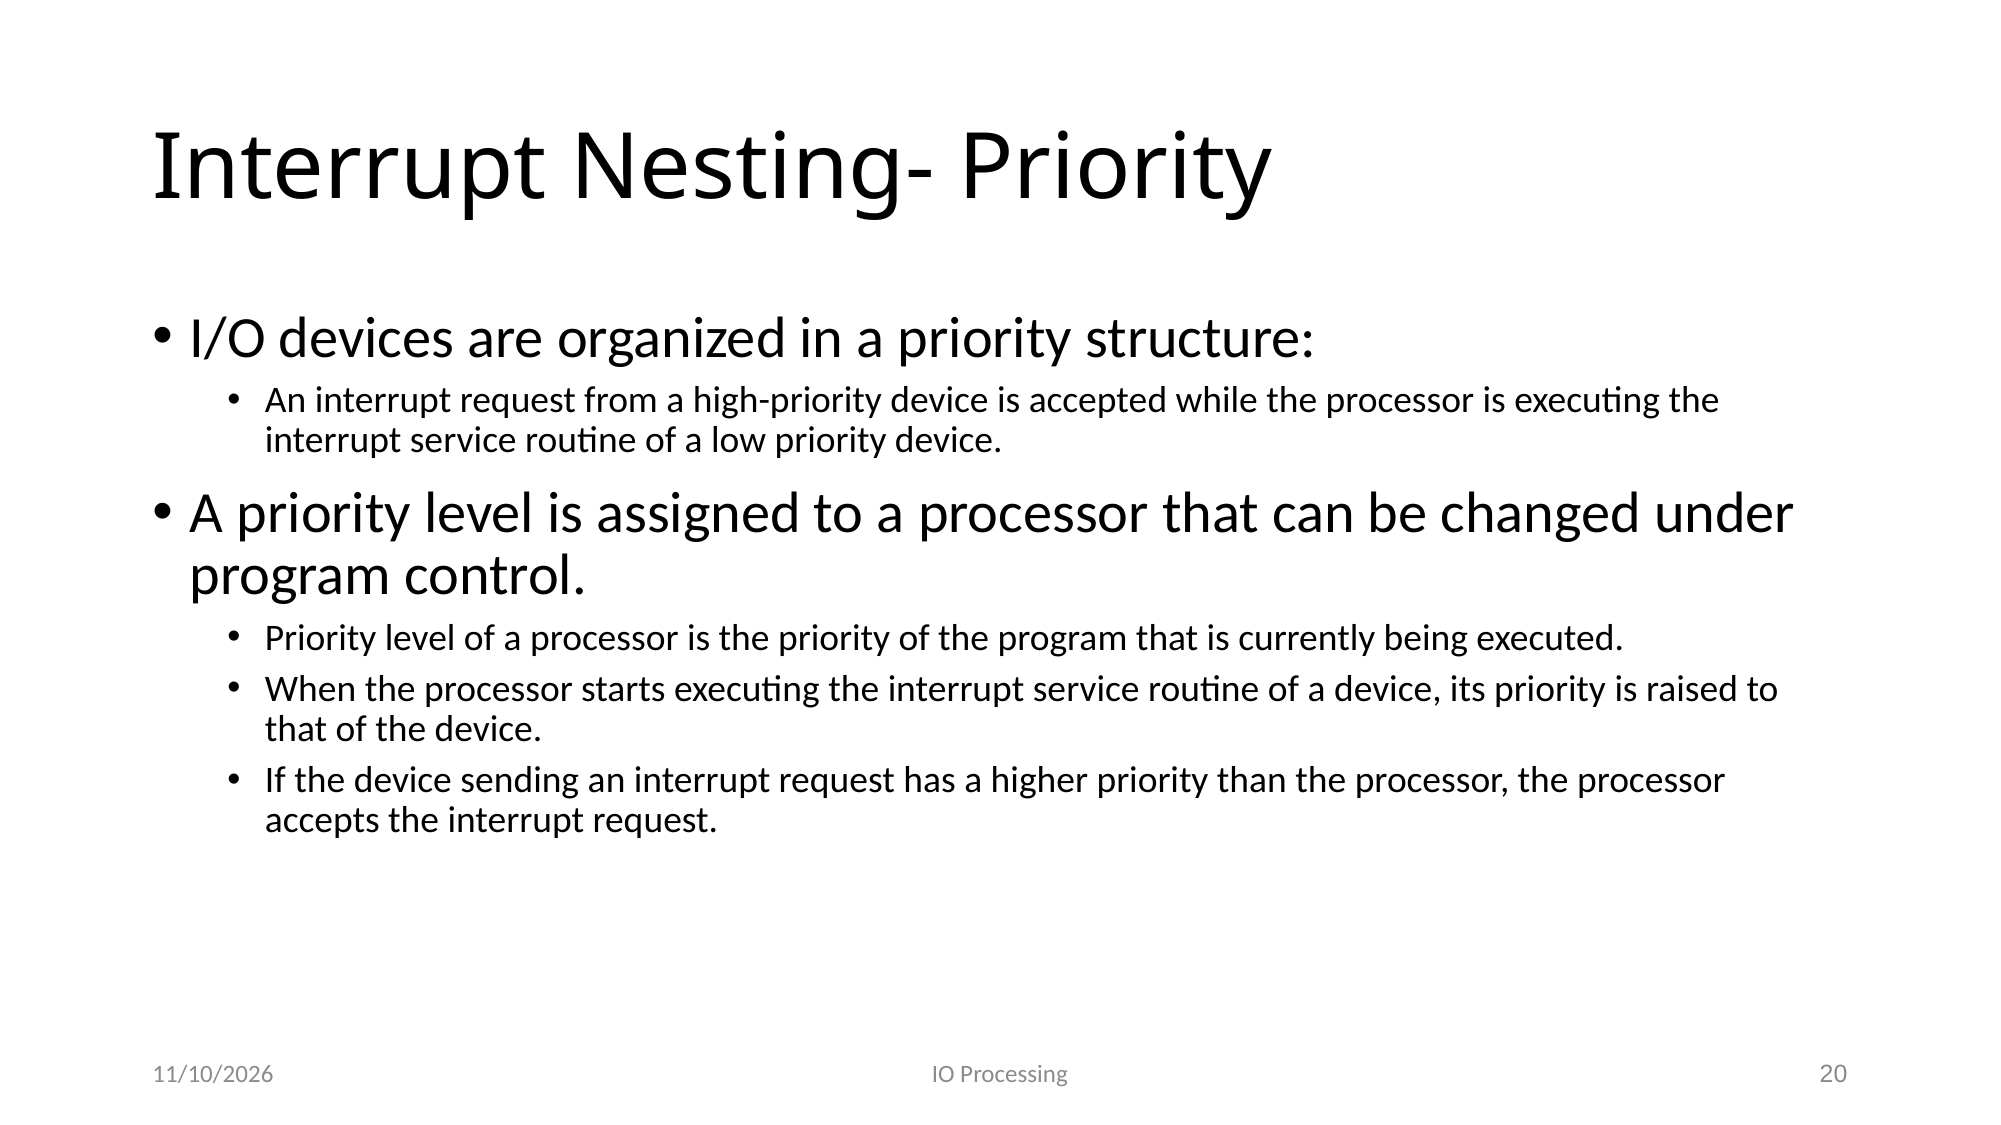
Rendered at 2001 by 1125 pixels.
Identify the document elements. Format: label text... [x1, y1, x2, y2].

list I/O devices are organized in a priority structure: An interrupt request from a high-priority device is accepted while the processor is executing the interrupt service routine of a low priority device. A priority level is assigned to a processor that can be changed under program control. Priority level of a processor is the priority of the program that is currently being executed. When the processor starts executing the interrupt service routine of a device, its priority is raised to that of the device. If the device sending an interrupt request has a higher priority than the processor, the processor accepts the interrupt request. [137, 299, 1863, 1014]
footer IO Processing [662, 1042, 1338, 1103]
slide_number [137, 1042, 588, 1103]
slide_number 20 [1412, 1042, 1863, 1103]
title Interrupt Nesting- Priority [137, 59, 1863, 278]
